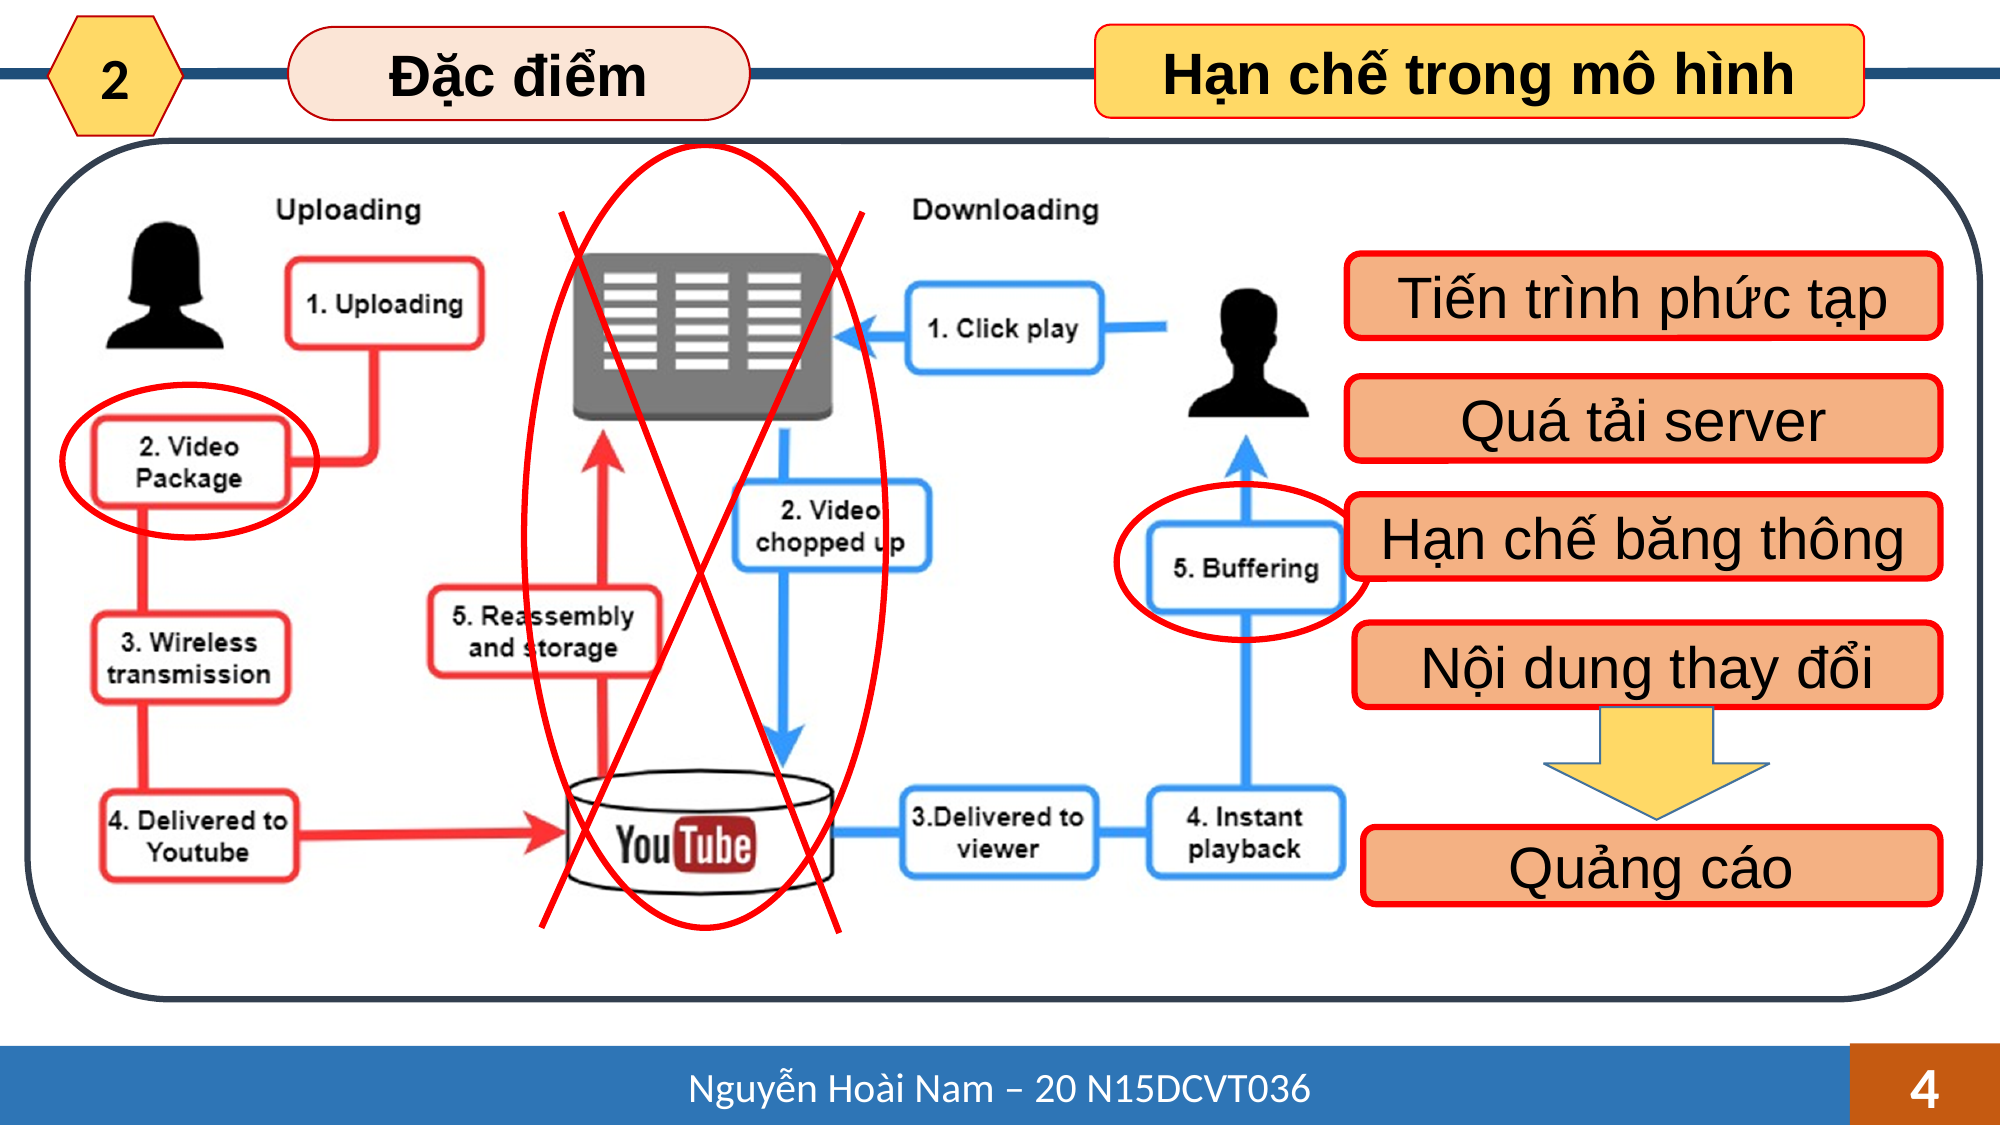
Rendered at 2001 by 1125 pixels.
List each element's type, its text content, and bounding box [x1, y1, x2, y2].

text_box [561, 928, 840, 933]
text_box Đặc điểm [286, 74, 751, 122]
text_box Quá tải server [1347, 375, 1942, 462]
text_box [541, 211, 863, 928]
text_box 4 [1849, 1042, 2000, 1125]
text_box Nội dung thay đổi [1353, 621, 1942, 709]
picture [84, 191, 1347, 928]
text_box 2 [47, 15, 183, 73]
text_box Hạn chế trong mô hình [1094, 23, 1866, 73]
text_box [1543, 706, 1771, 821]
text_box Nguyễn Hoài Nam – 20 N15DCVT036 [0, 1045, 1849, 1125]
text_box [26, 139, 1981, 1001]
text_box Hạn chế trong mô hình [1094, 74, 1866, 119]
text_box Quảng cáo [1362, 825, 1942, 906]
text_box Hạn chế băng thông [1347, 493, 1942, 580]
text_box 2 [46, 74, 185, 137]
text_box Đặc điểm [286, 25, 751, 73]
